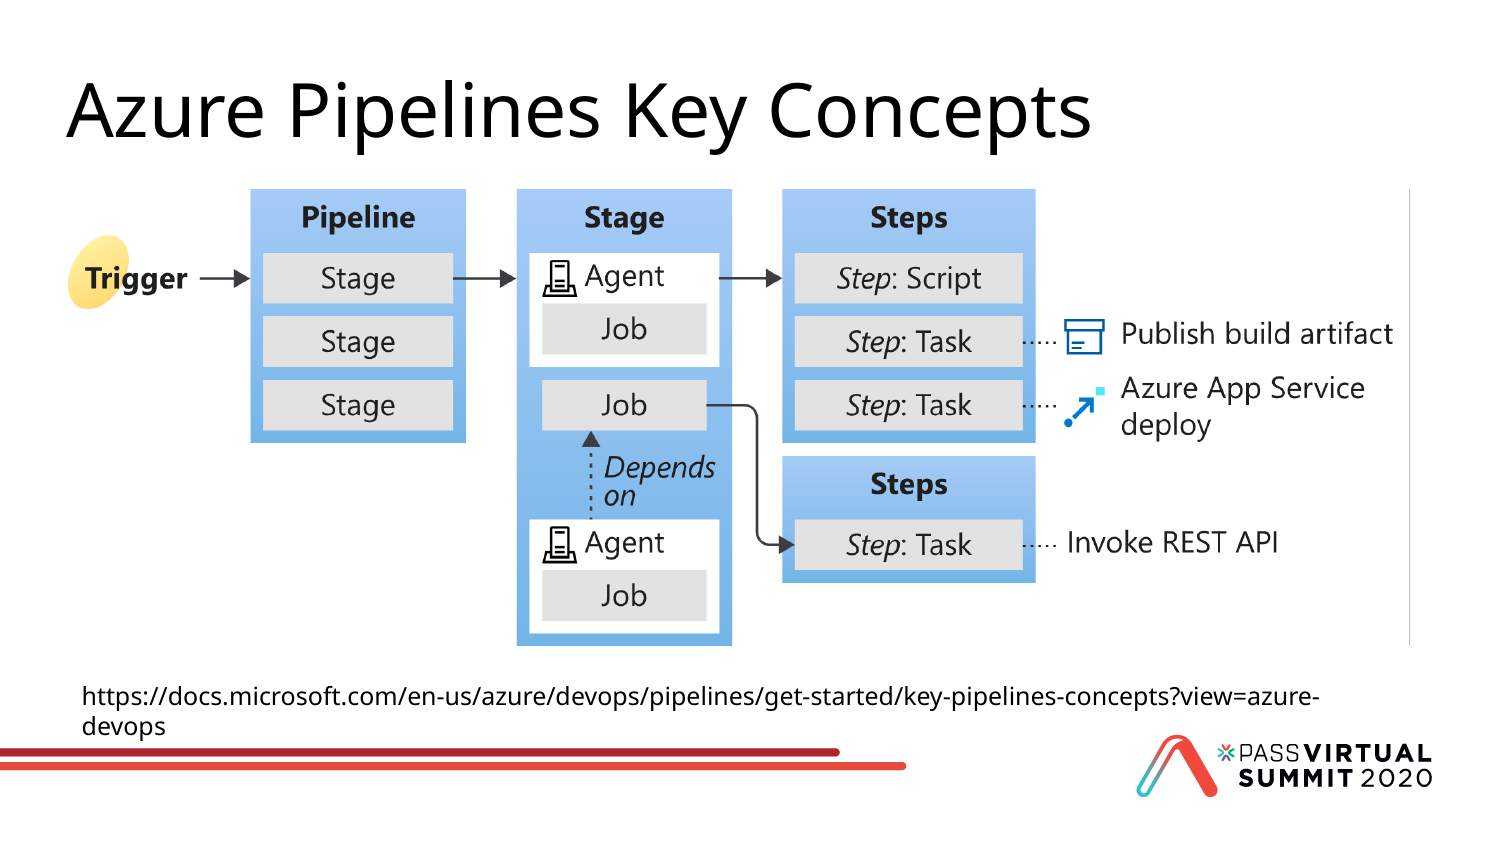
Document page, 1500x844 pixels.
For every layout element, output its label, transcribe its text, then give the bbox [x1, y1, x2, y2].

text_box Azure Pipelines Key Concepts [51, 71, 1443, 173]
picture [0, 0, 1500, 844]
text_box https://docs.microsoft.com/en-us/azure/devops/pipelines/get-started/key-pipelines-concepts?view=azure-devops [66, 673, 1410, 748]
